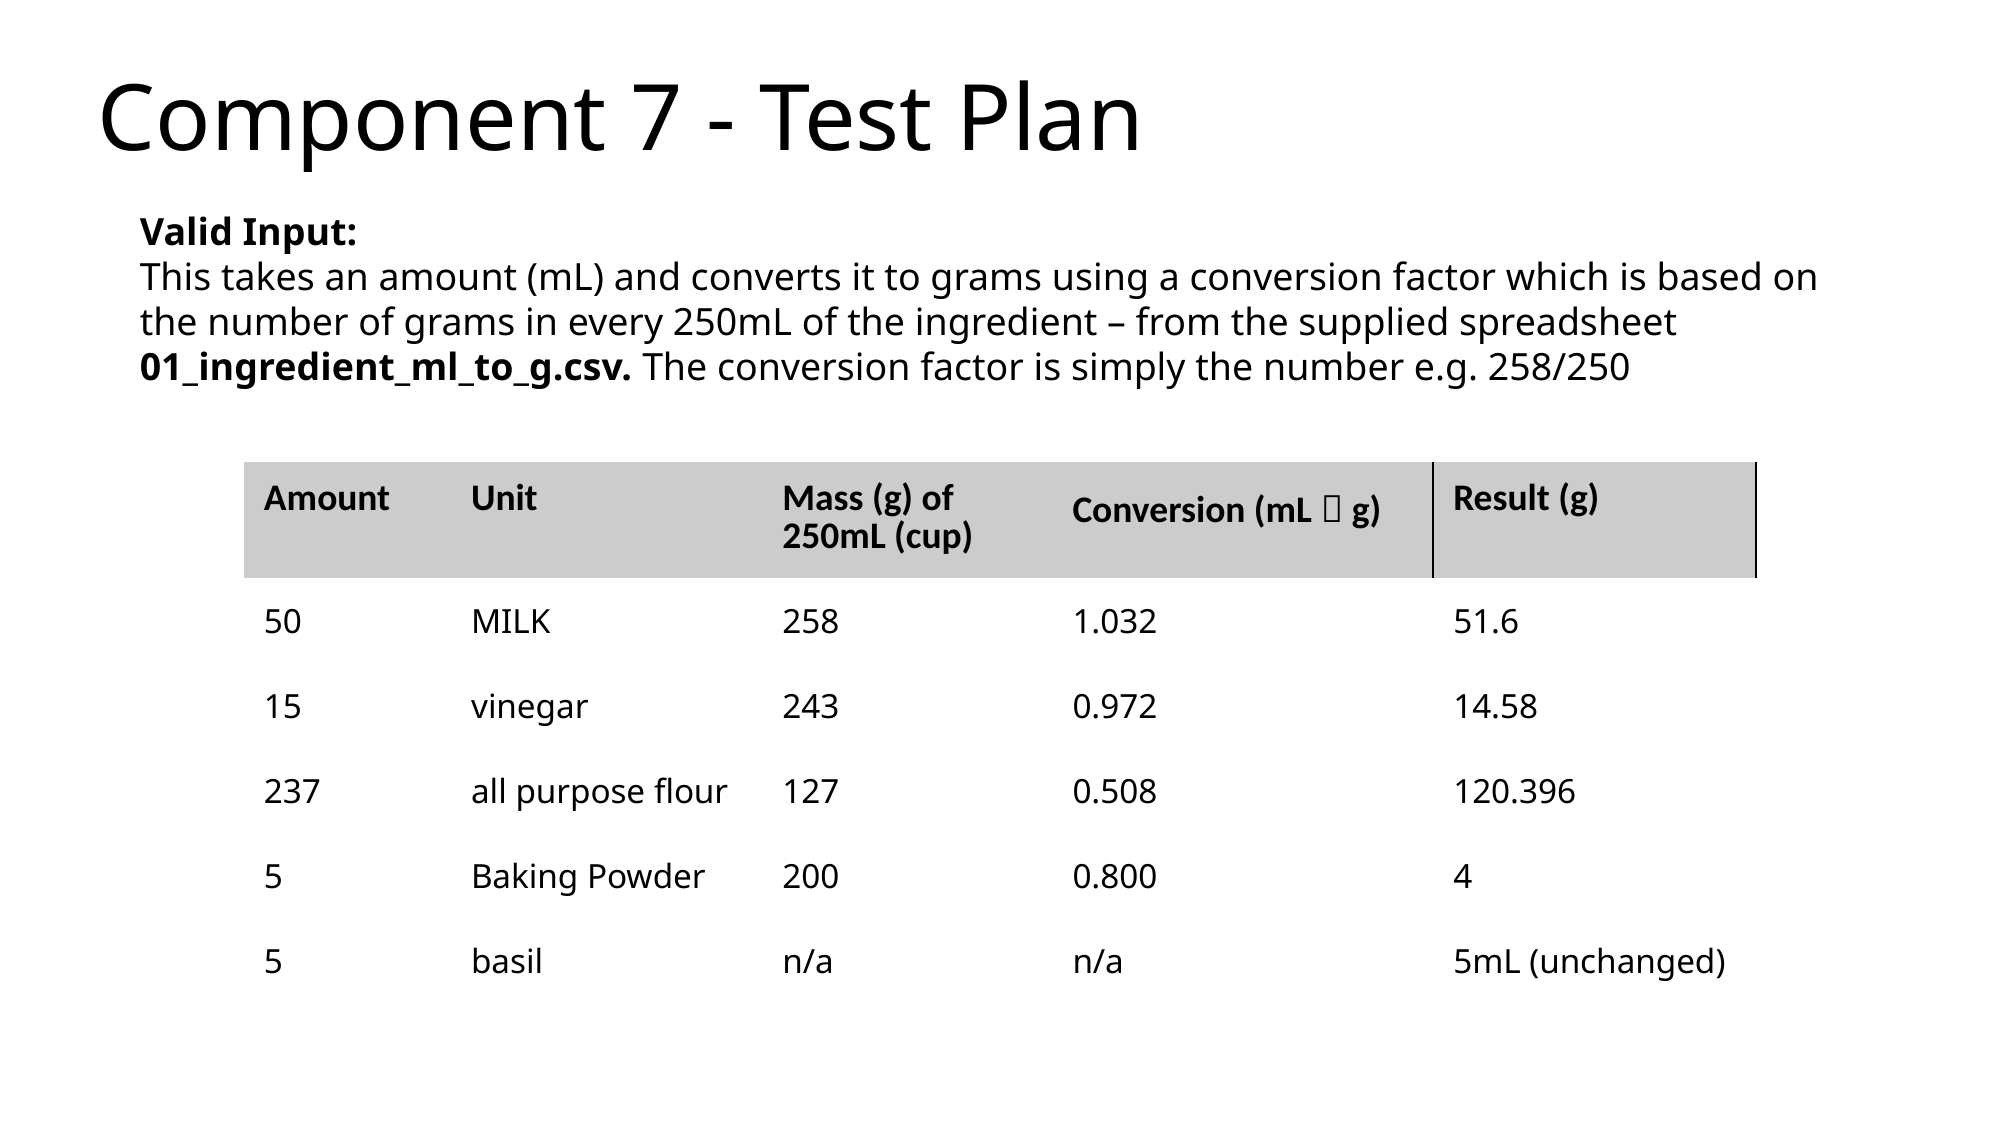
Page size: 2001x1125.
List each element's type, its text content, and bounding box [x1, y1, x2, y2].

table_cell 127 [763, 748, 1053, 833]
text_box Valid Input: This takes an amount (mL) and converts it to grams using a conversion factor which is based on the number of grams in every 250mL of the ingredient – from the supplied spreadsheet 01_ingredient_ml_to_g.csv. The conversion factor is simply the number e.g. 258/250 [125, 200, 1860, 396]
table_cell 5mL (unchanged) [1433, 919, 1756, 1004]
table_cell Baking Powder [451, 833, 763, 919]
table_header Amount [244, 462, 451, 578]
table_cell 243 [763, 663, 1053, 748]
table_cell 1.032 [1053, 578, 1433, 663]
table_cell 51.6 [1433, 578, 1756, 663]
table_cell 5 [244, 833, 451, 919]
table_cell vinegar [451, 663, 763, 748]
table_header Result (g) [1434, 462, 1755, 578]
table_cell 0.800 [1053, 833, 1433, 919]
table_cell 120.396 [1433, 748, 1756, 833]
table_cell 258 [763, 578, 1053, 663]
table_cell 237 [244, 748, 451, 833]
title Component 7 - Test Plan [77, 51, 1908, 177]
table_cell 14.58 [1433, 663, 1756, 748]
table_cell 50 [244, 578, 451, 663]
table_cell all purpose flour [451, 748, 763, 833]
table_cell n/a [763, 919, 1053, 1004]
table_cell 5 [244, 919, 451, 1004]
table_cell n/a [1053, 919, 1433, 1004]
table_header Mass (g) of 250mL (cup) [763, 462, 1053, 578]
table_cell 15 [244, 663, 451, 748]
table_cell 0.508 [1053, 748, 1433, 833]
table_cell 200 [763, 833, 1053, 919]
table_cell MILK [451, 578, 763, 663]
table_header Conversion (mL  g) [1053, 462, 1432, 578]
table_cell 4 [1433, 833, 1756, 919]
table_header Unit [451, 462, 763, 578]
table_cell basil [451, 919, 763, 1004]
table_cell 0.972 [1053, 663, 1433, 748]
